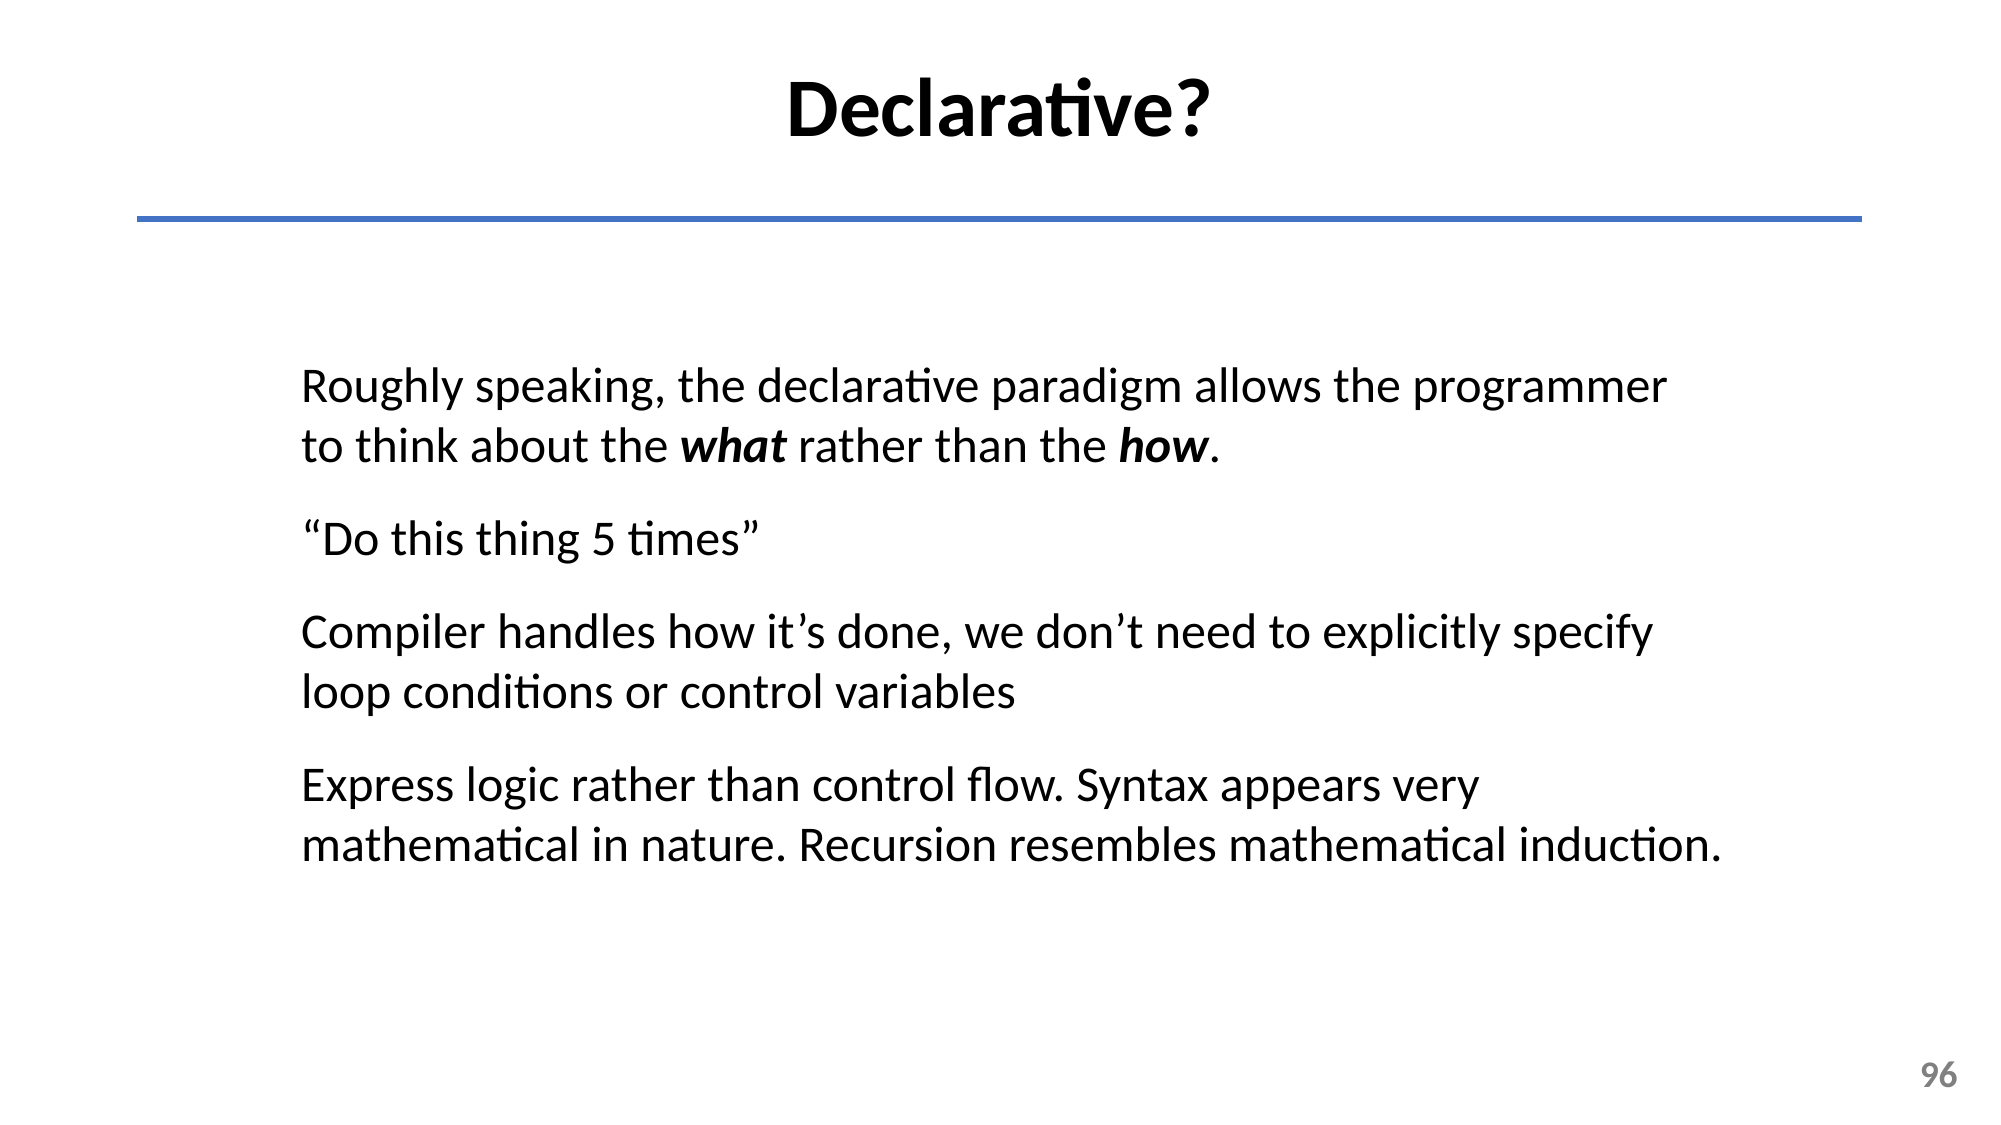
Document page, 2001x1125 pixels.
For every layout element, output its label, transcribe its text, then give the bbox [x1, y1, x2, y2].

text_box Declarative? [137, 1, 1863, 218]
text_box “Do this thing 5 times” [286, 498, 1714, 574]
slide_number 96 [1522, 1042, 1973, 1103]
text_box Compiler handles how it’s done, we don’t need to explicitly specify loop conditions or control variables [286, 591, 1714, 727]
text_box Express logic rather than control flow. Syntax appears very mathematical in nature. Recursion resembles mathematical induction. [286, 743, 1764, 879]
text_box Roughly speaking, the declarative paradigm allows the programmer to think about the what rather than the how. [286, 344, 1714, 480]
